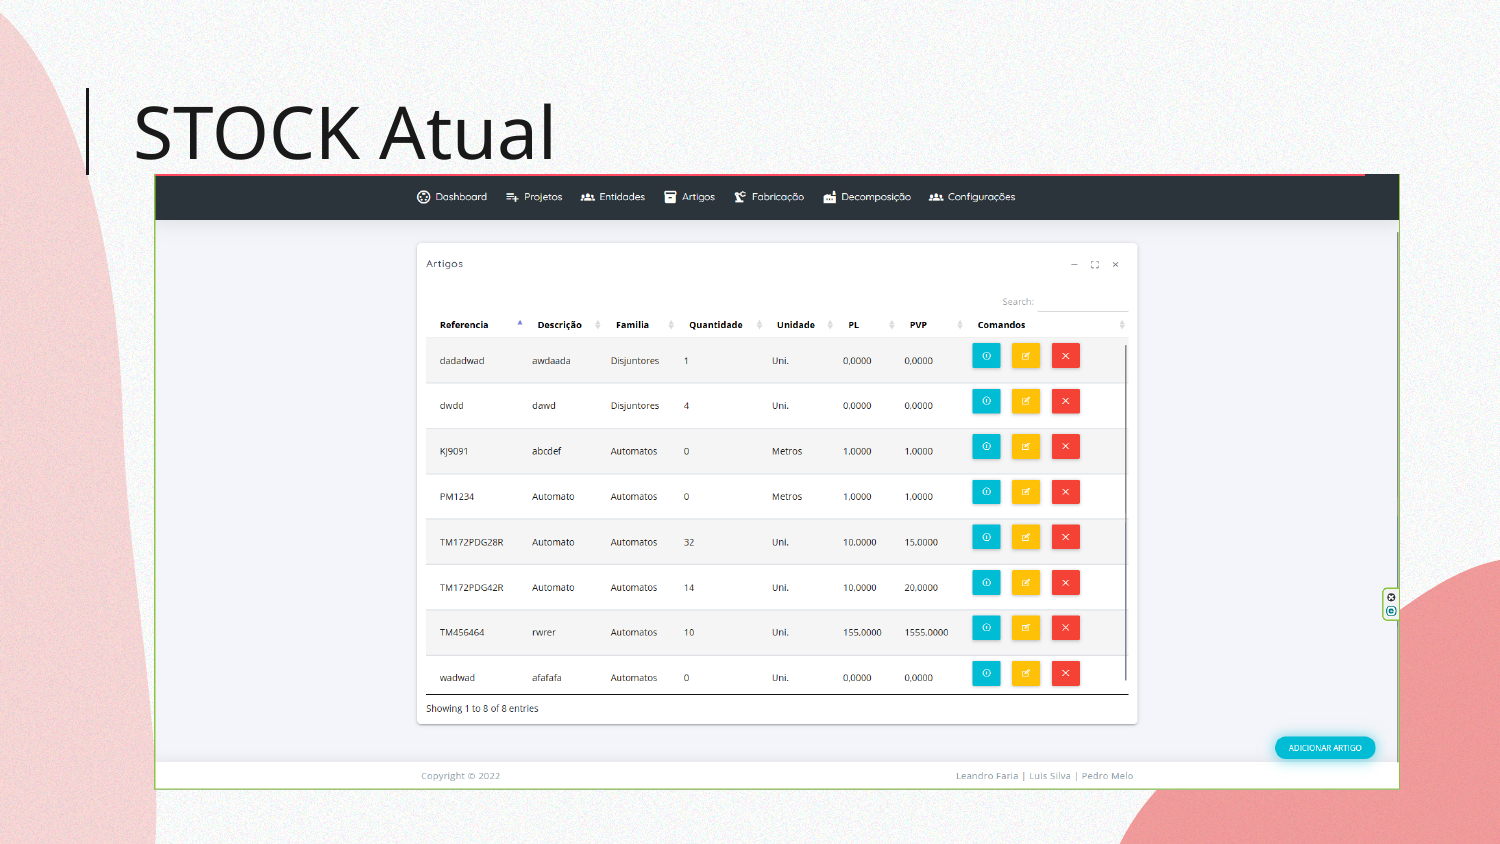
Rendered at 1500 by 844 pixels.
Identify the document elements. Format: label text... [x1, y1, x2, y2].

title STOCK Atual [118, 93, 1382, 167]
picture [0, 0, 1500, 844]
